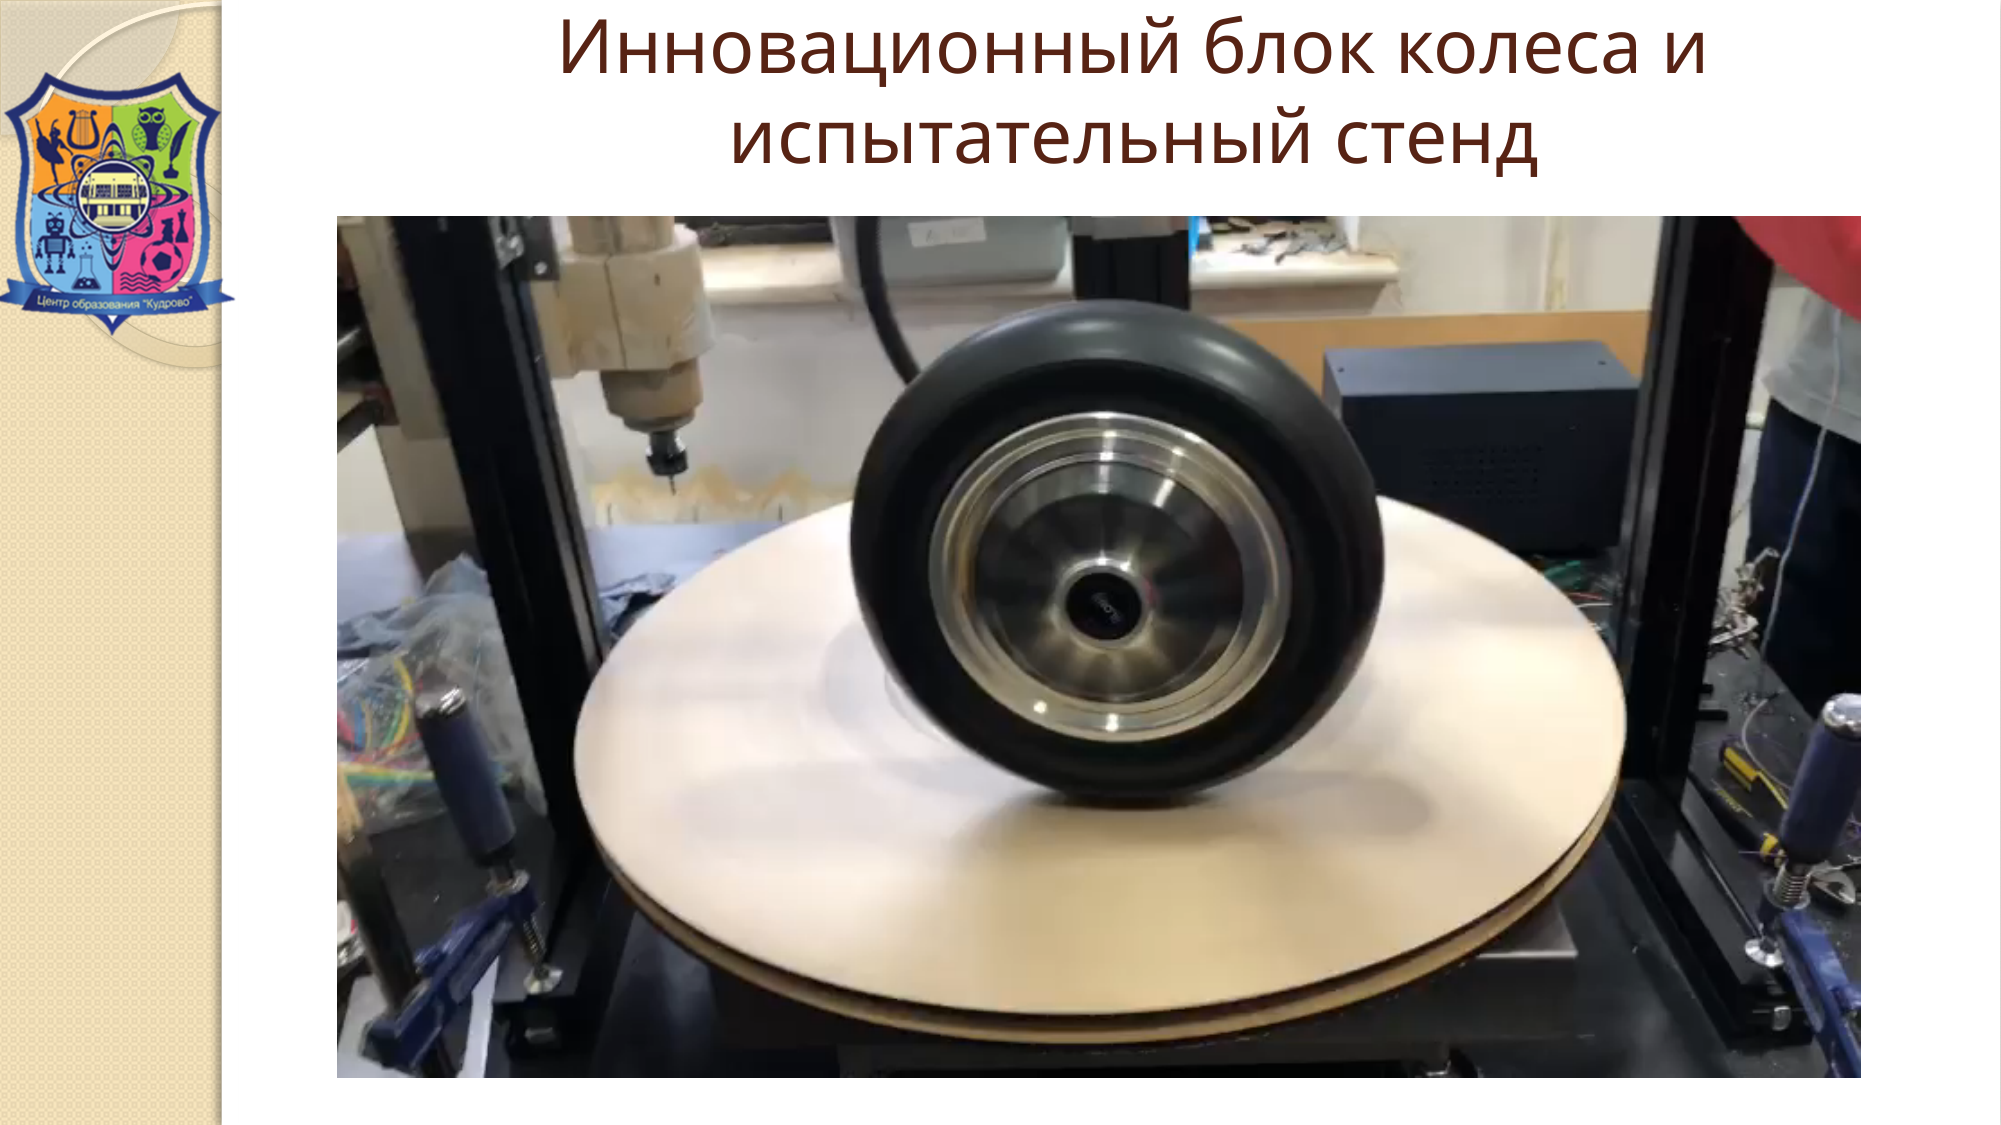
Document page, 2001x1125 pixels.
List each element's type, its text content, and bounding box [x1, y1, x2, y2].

title Инновационный блок колеса и испытательный стенд [313, 22, 1954, 156]
picture [0, 0, 262, 423]
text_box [336, 215, 1862, 1079]
